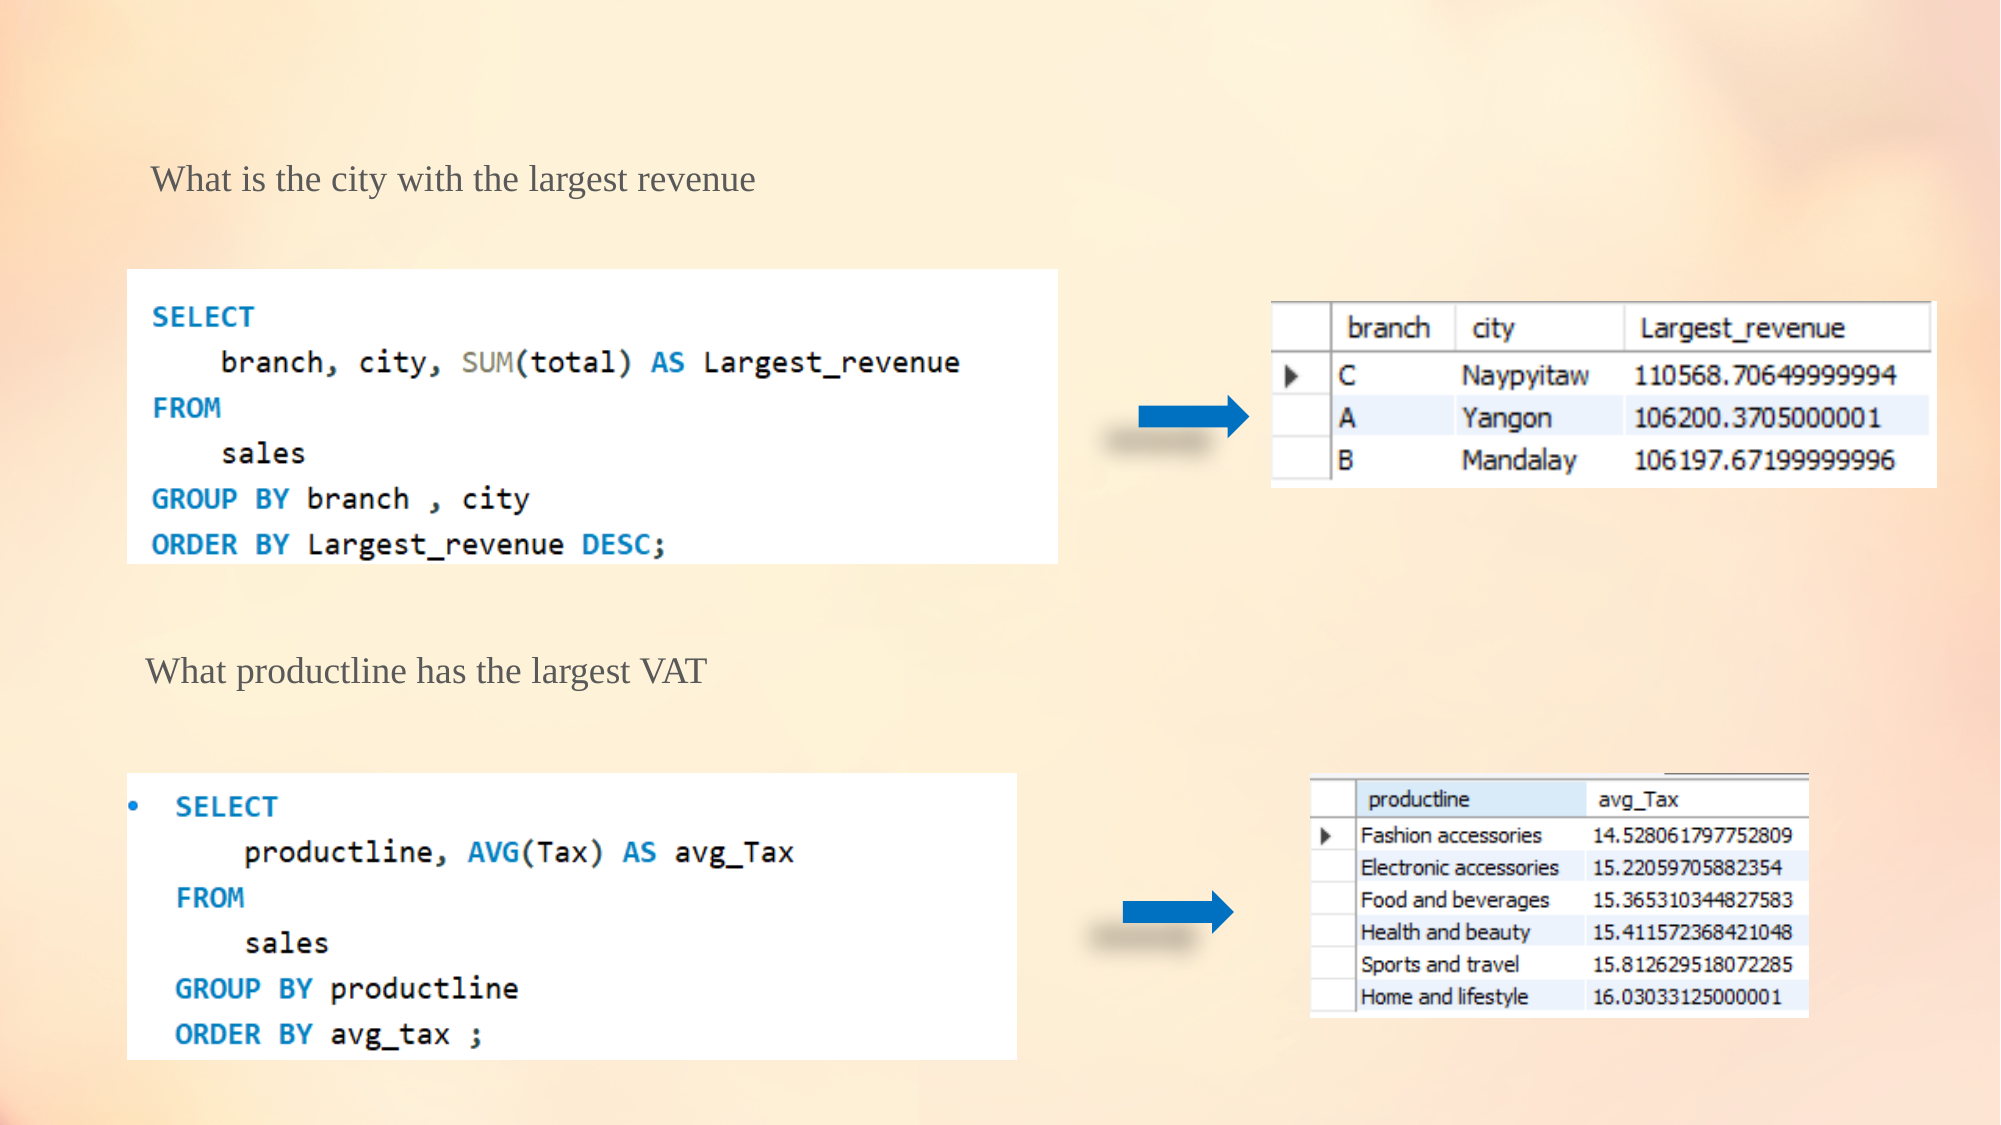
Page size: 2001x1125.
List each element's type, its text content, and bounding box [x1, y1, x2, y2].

text_box What is the city with the largest revenue [135, 146, 773, 206]
text_box [1136, 391, 1252, 442]
text_box What productline has the largest VAT [130, 638, 724, 698]
picture [0, 0, 2001, 1125]
text_box [1121, 886, 1236, 938]
